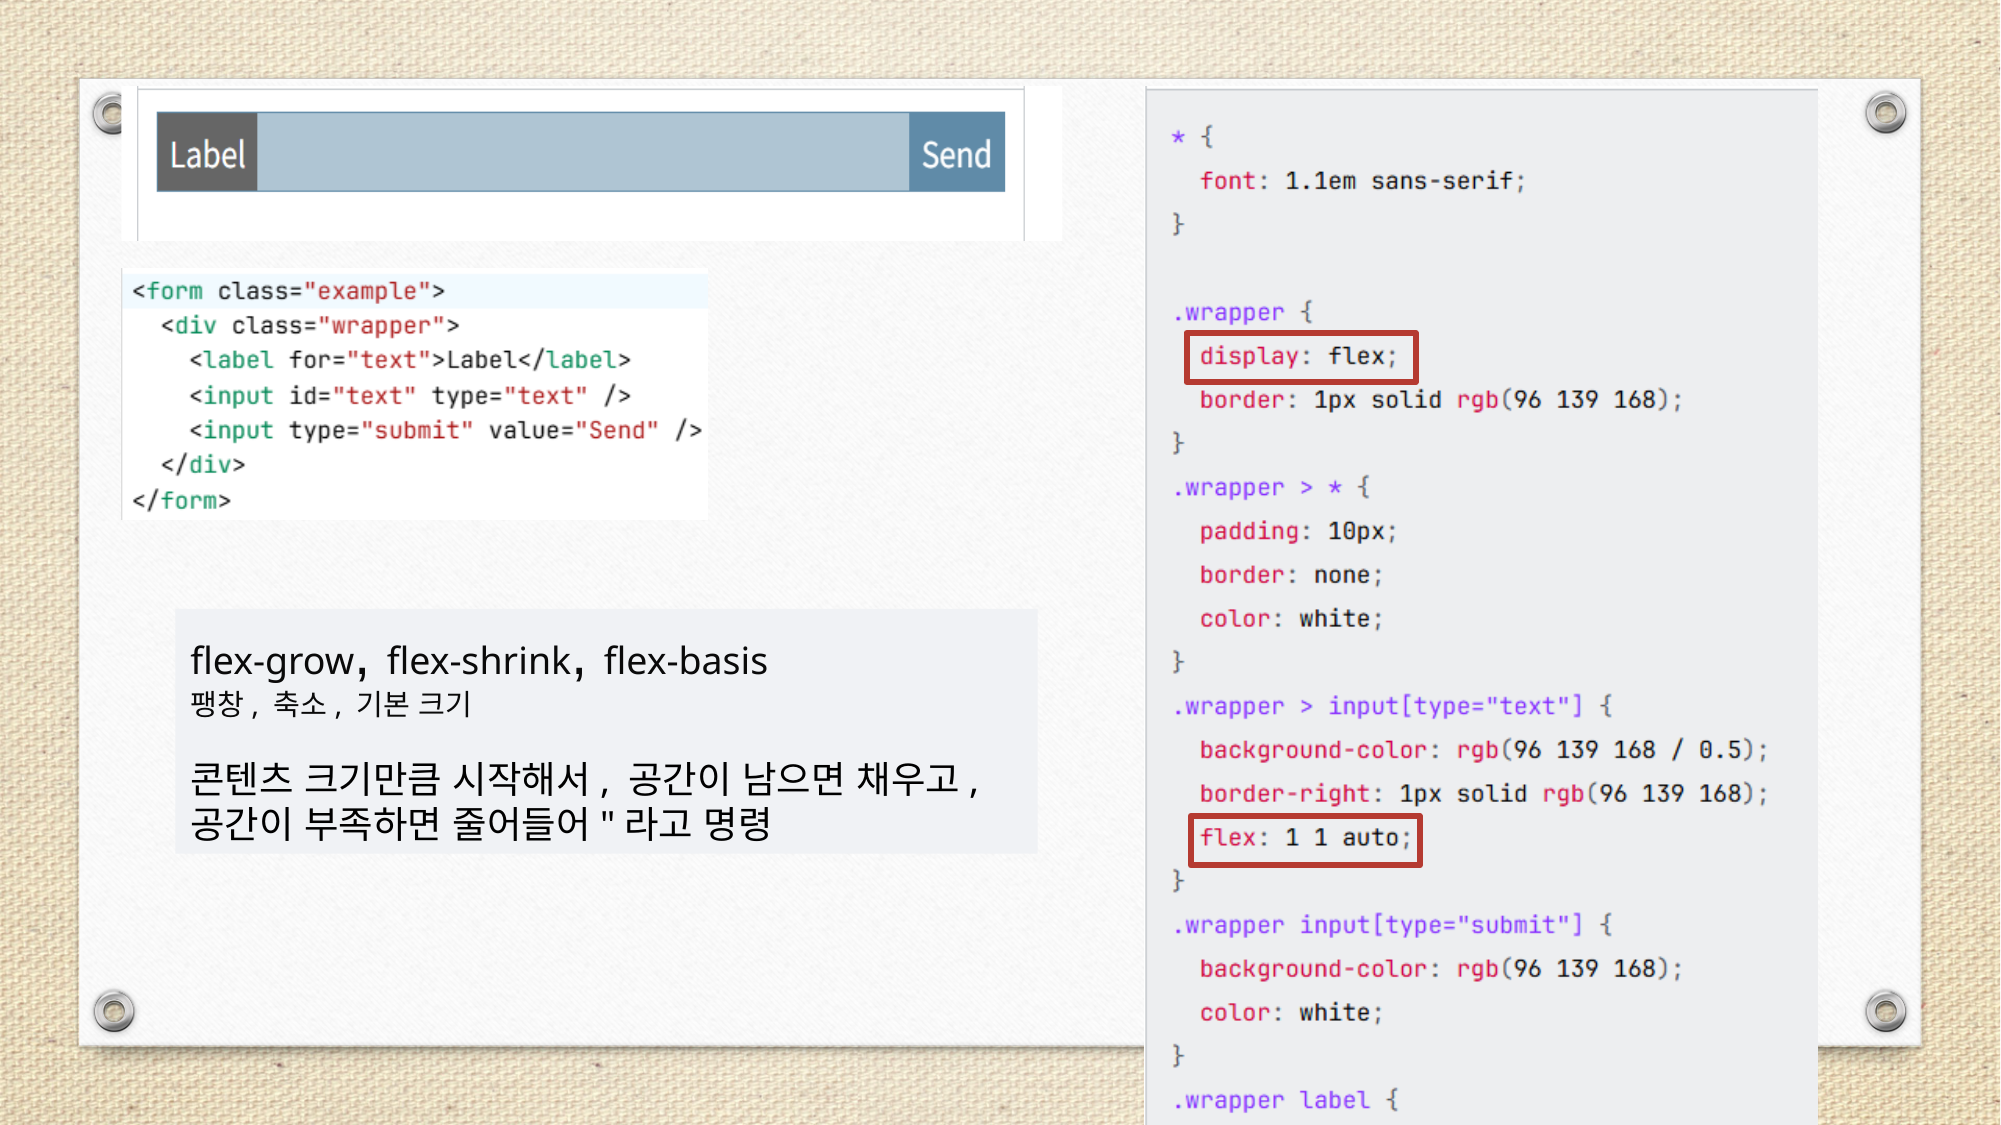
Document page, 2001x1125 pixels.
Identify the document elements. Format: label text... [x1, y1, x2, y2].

picture [0, 0, 2001, 1125]
text_box flex-grow, flex-shrink, flex-basis 팽창, 축소, 기본 크기 콘텐츠 크기만큼 시작해서, 공간이 남으면 채우고, 공간이 부족하면 줄어들어"라고 명령 [175, 608, 1038, 854]
